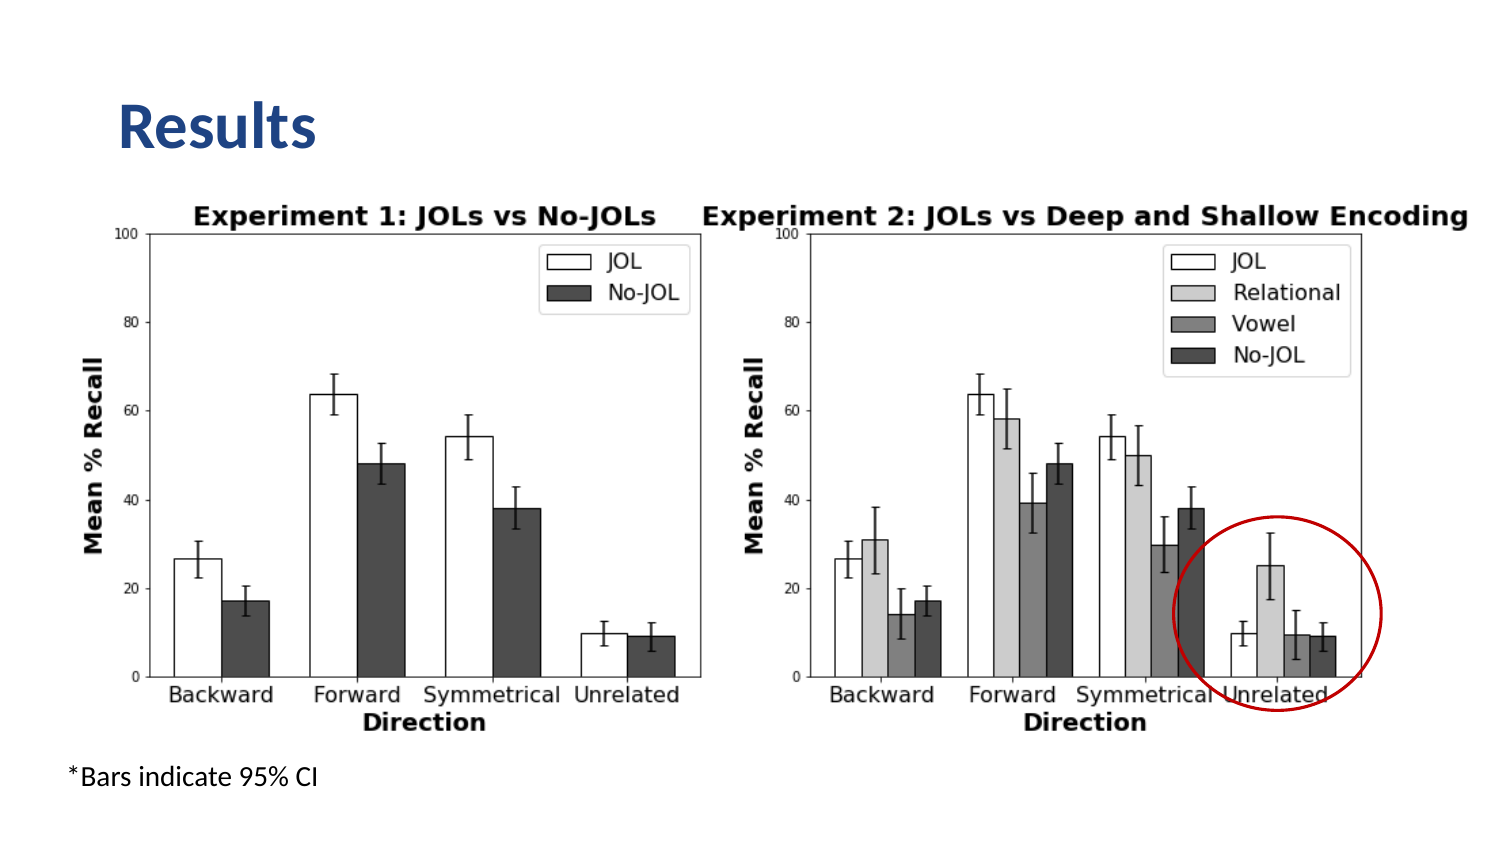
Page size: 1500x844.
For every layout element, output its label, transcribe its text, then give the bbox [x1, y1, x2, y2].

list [76, 163, 1474, 750]
title Results [103, 44, 1397, 163]
text_box *Bars indicate 95% CI [51, 749, 557, 800]
